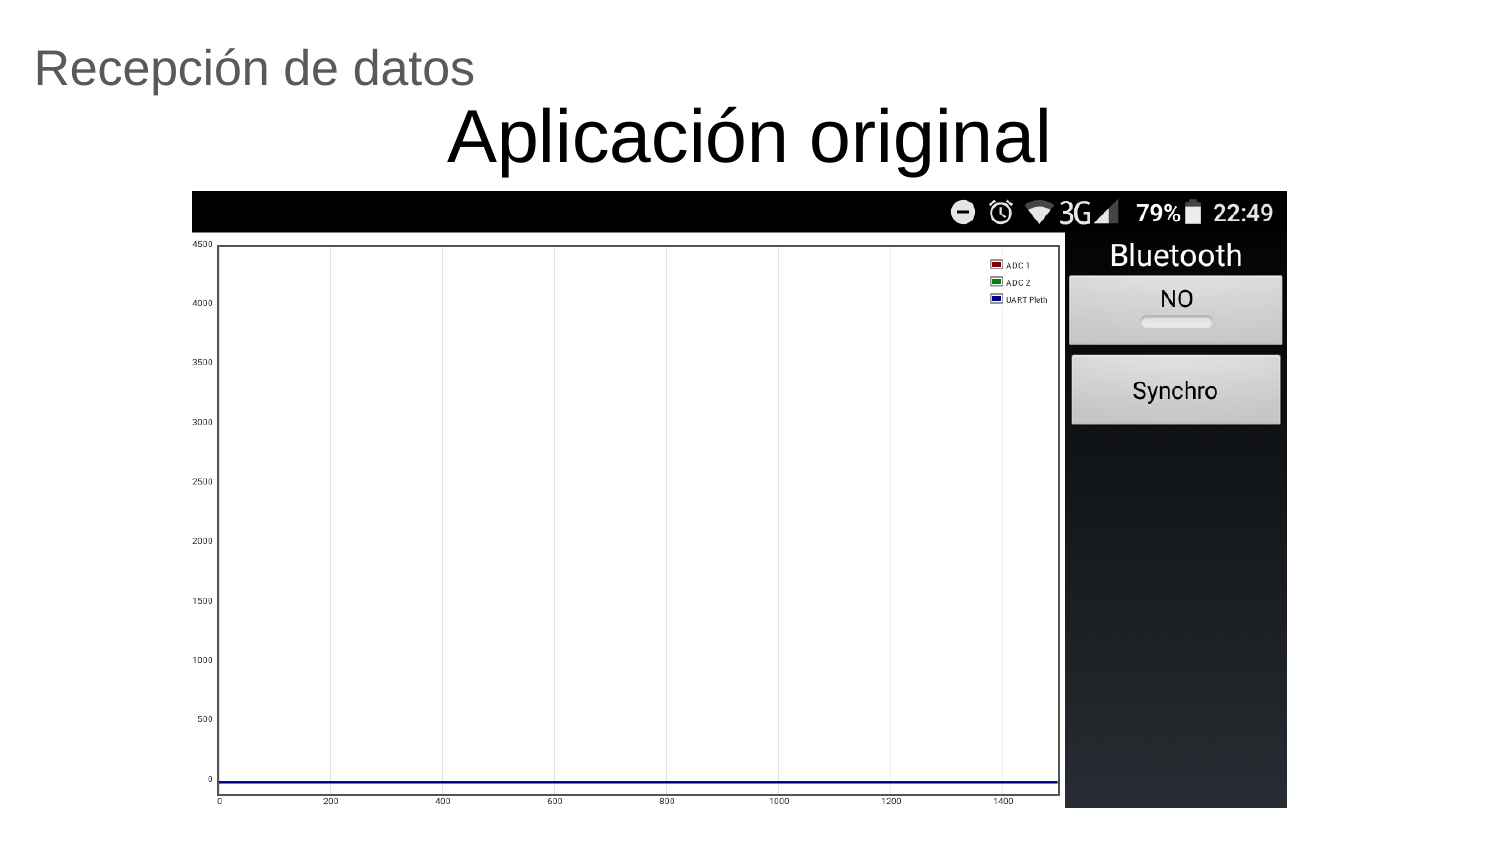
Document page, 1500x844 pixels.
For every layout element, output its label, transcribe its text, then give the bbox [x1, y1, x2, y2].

list Recepción de datos [18, 11, 937, 80]
picture [192, 191, 1288, 808]
title Aplicación original [51, 72, 1449, 167]
